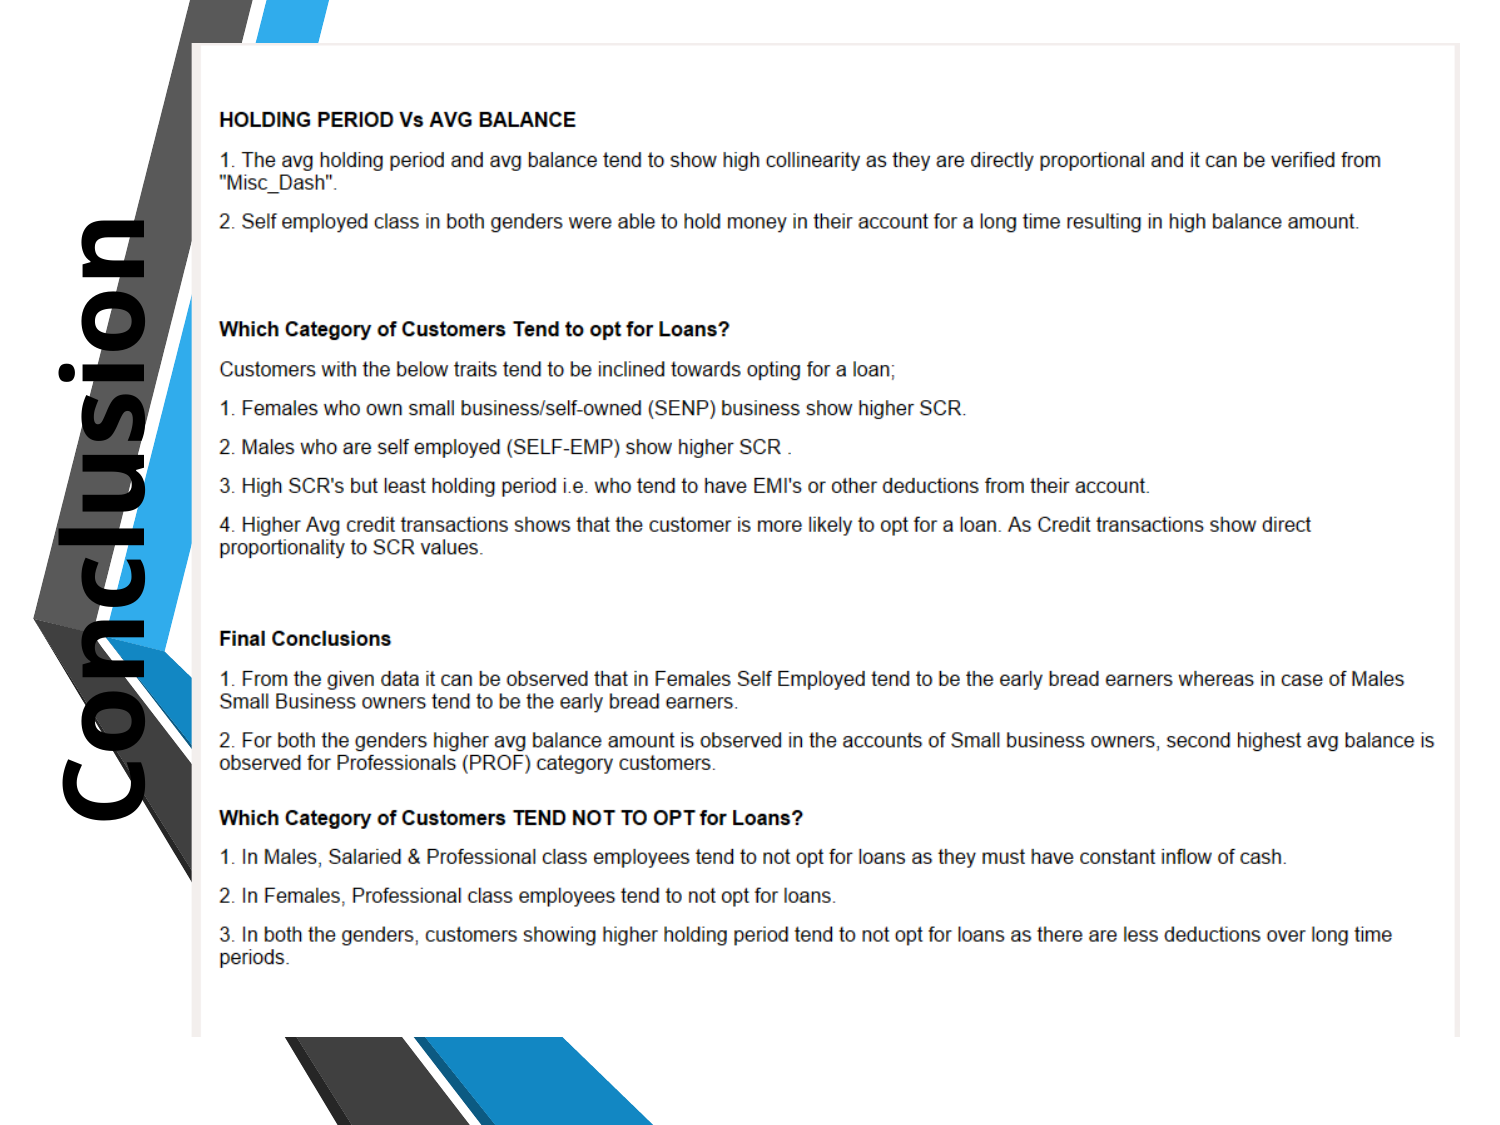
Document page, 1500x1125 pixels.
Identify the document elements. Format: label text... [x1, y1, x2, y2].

picture [191, 42, 1461, 1037]
text_box Conclusion [24, 197, 175, 843]
